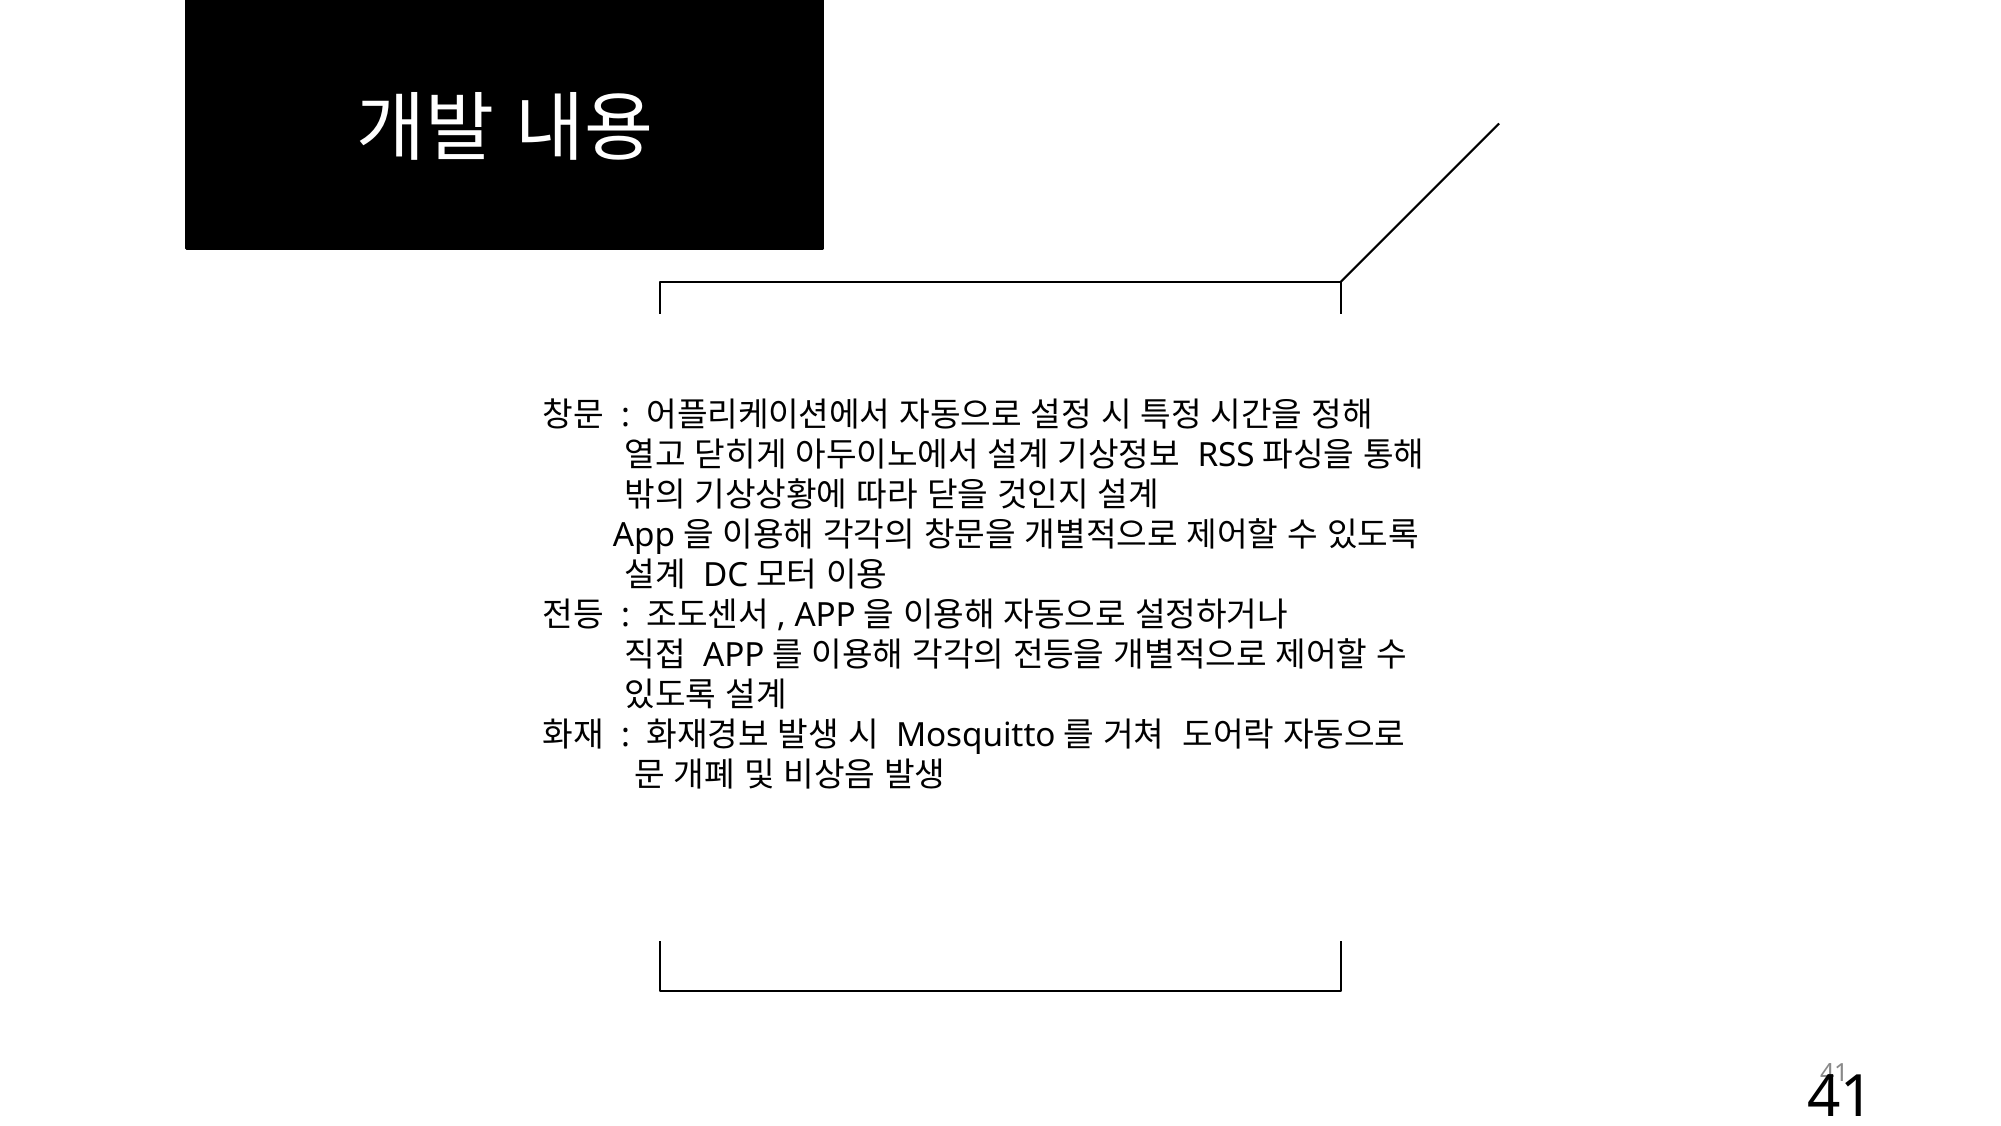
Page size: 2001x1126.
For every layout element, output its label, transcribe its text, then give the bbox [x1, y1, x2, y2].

text_box [485, 315, 1659, 940]
text_box [660, 281, 1341, 315]
text_box 개발 내용 [186, 0, 824, 249]
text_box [1340, 122, 1500, 283]
text_box [660, 940, 1341, 992]
slide_number 41 [1411, 1041, 1865, 1105]
text_box 창문 : 어플리케이션에서 자동으로 설정 시 특정 시간을 정해 열고 닫히게 아두이노에서 설계 기상정보 RSS파싱을 통해 밖의 기상상황에 따라 닫을 것인지 설계 App을 이용해 각각의 창문을 개별적으로 제어할 수 있도록 설계 DC모터 이용 전등 : 조도센서, APP을 이용해 자동으로 설정하거나 직접 APP를 이용해 각각의 전등을 개별적으로 제어할 수 있도록 설계 화재 : 화재경보 발생 시 Mosquitto를 거쳐 도어락 자동으로 문 개폐 및 비상음 발생 [528, 346, 1473, 841]
text_box 41 [1438, 1068, 1889, 1126]
